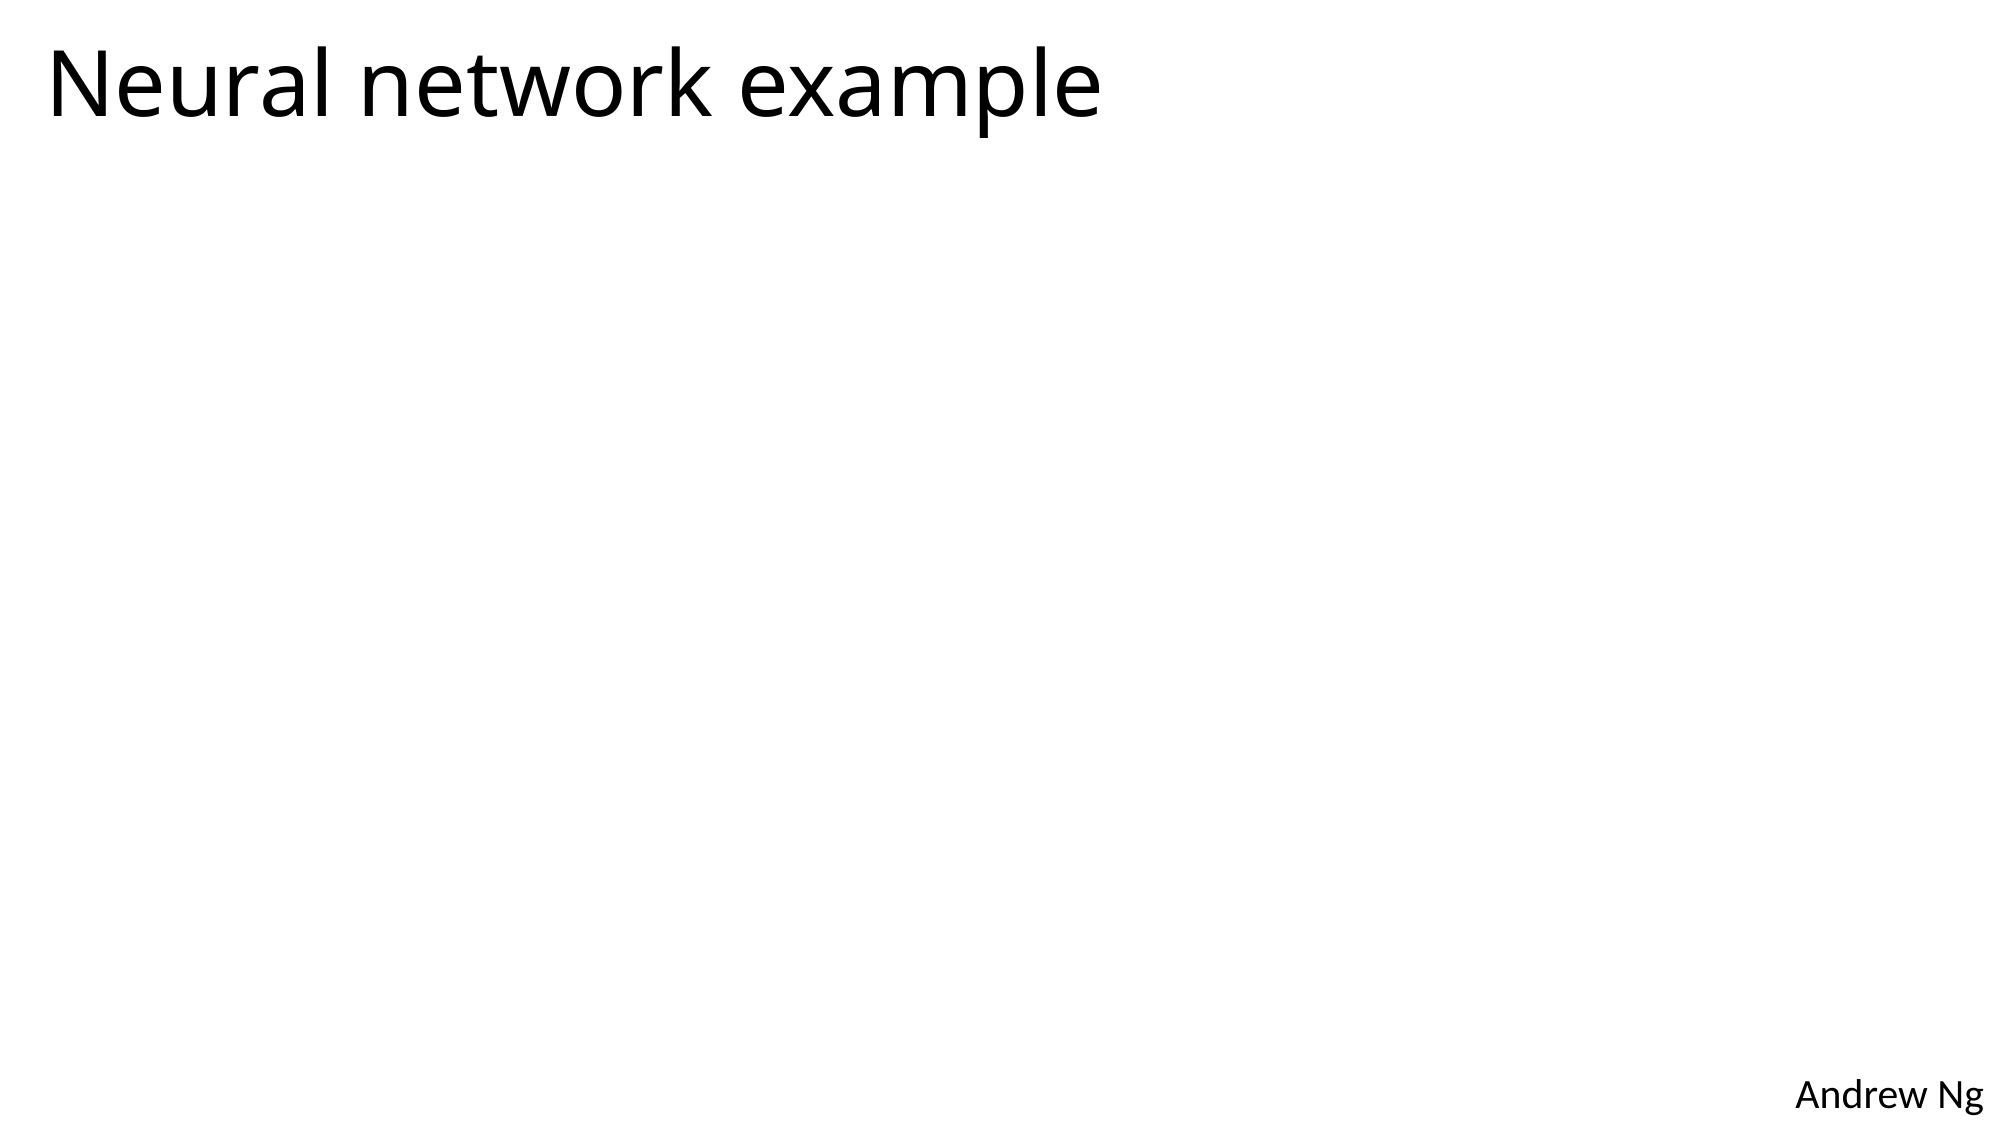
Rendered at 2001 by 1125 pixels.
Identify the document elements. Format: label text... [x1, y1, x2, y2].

title Neural network example [30, 29, 1755, 248]
